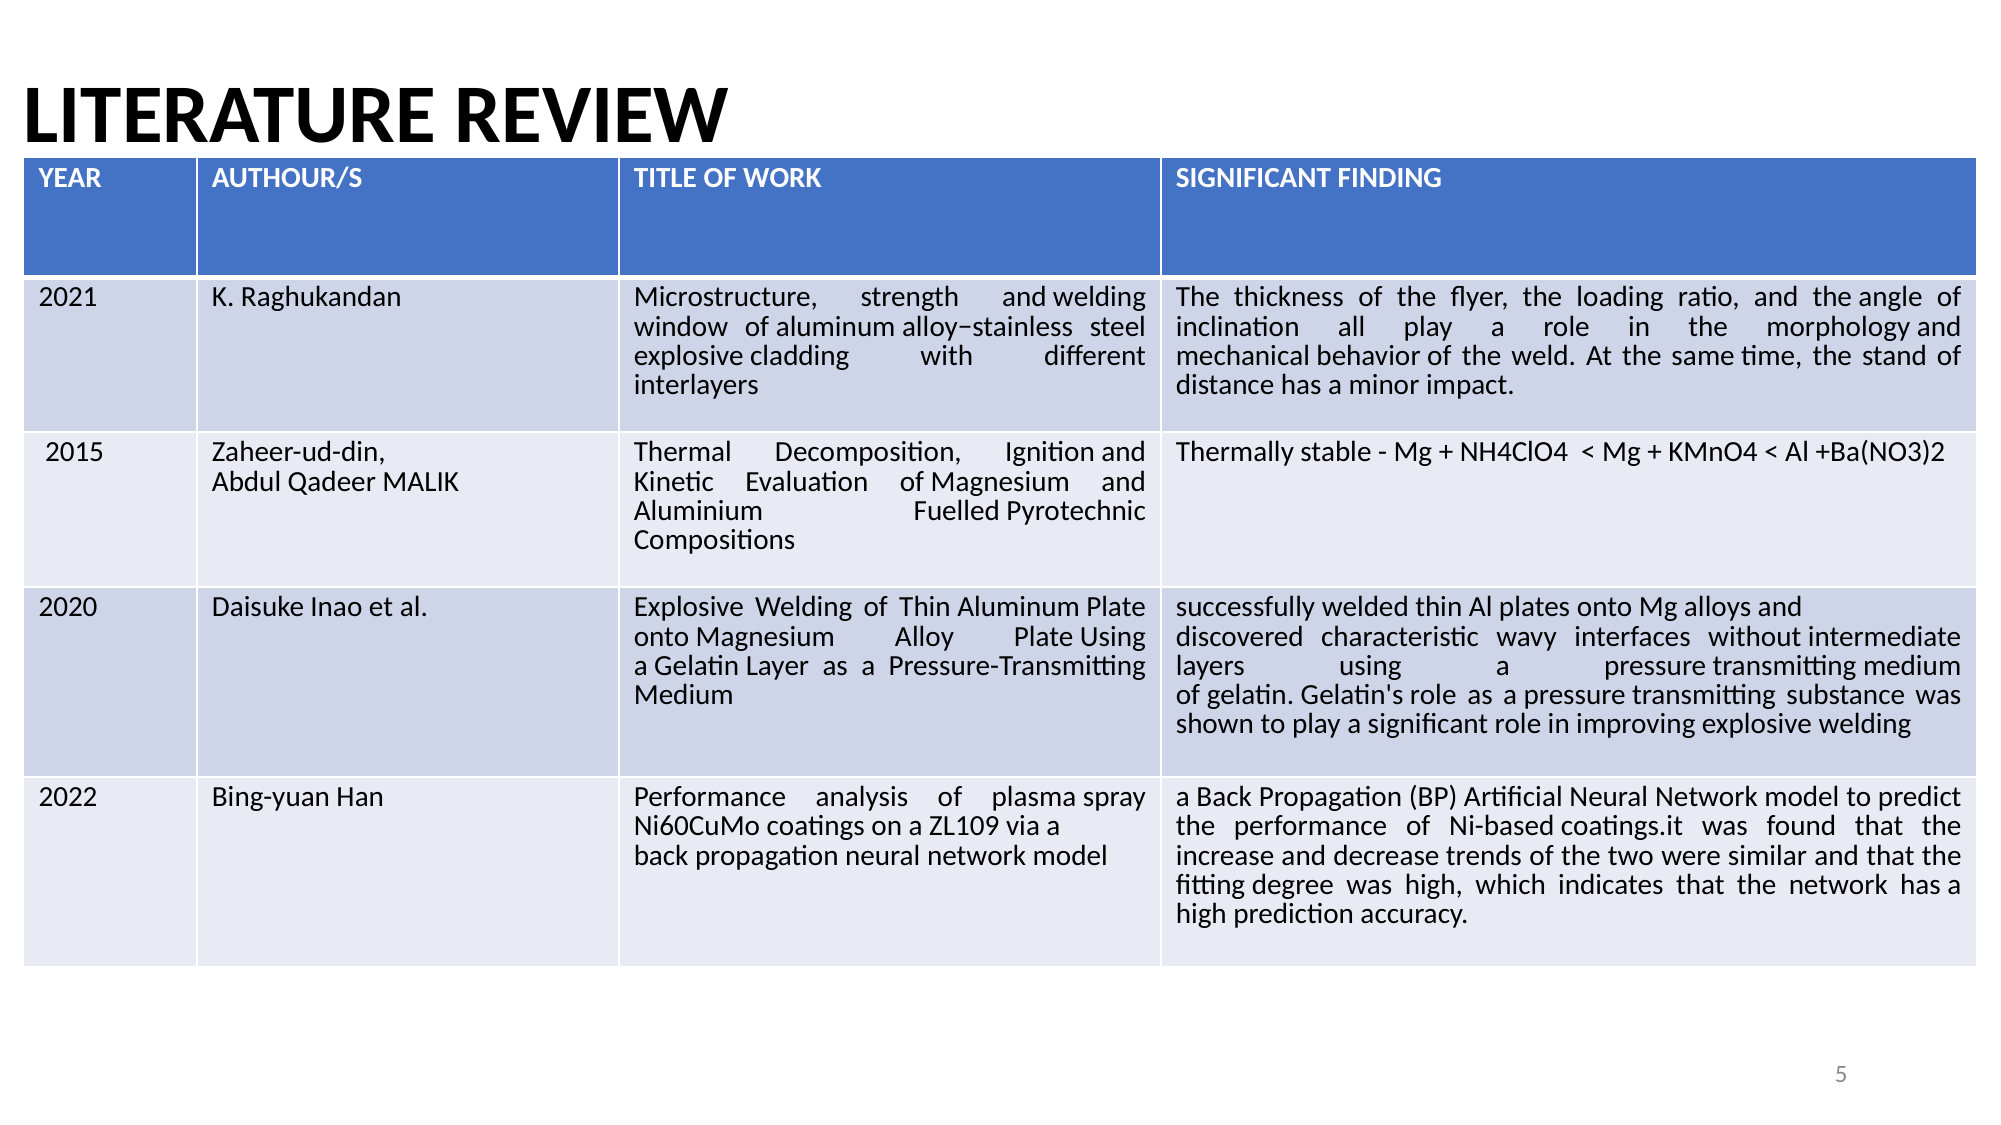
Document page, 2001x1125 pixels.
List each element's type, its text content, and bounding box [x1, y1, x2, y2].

table_header SIGNIFICANT FINDING​ ​ [1162, 158, 1976, 275]
table_cell successfully welded thin Al plates onto Mg alloys and ​ discovered characteristic wavy interfaces without intermediate layers using a pressure transmitting medium of gelatin. Gelatin's role as a pressure transmitting substance was shown to play a significant role in improving explosive welding​ [1162, 588, 1976, 776]
table_cell The thickness of the flyer, the loading ratio, and the angle of inclination all play a role in the morphology and mechanical behavior of the weld. At the same time, the stand of distance has a minor impact.​ [1162, 280, 1976, 431]
table_header TITLE OF WORK​ ​ ​ [620, 158, 1160, 275]
table_cell Microstructure, strength and welding window of aluminum alloy−stainless steel explosive cladding with different interlayers​ [620, 280, 1160, 431]
table_cell 2015​ [24, 433, 196, 586]
table_cell Bing-yuan Han​ [198, 778, 618, 966]
table_cell 2020​ ​ ​ [24, 588, 196, 776]
table_cell Daisuke Inao et al.​ [198, 588, 618, 776]
table_cell Performance analysis of plasma spray Ni60CuMo coatings on a ZL109 via a​ back propagation neural network model​ [620, 778, 1160, 966]
table_cell a Back Propagation (BP) Artificial Neural Network model to predict the performance of Ni-based coatings.it was found that the increase and decrease trends of the two were similar and that the fitting degree was high, which indicates that the network has a high prediction accuracy.​ [1162, 778, 1976, 966]
table_cell Thermal Decomposition, Ignition and Kinetic Evaluation of Magnesium and Aluminium Fuelled Pyrotechnic Compositions​ [620, 433, 1160, 586]
text_box LITERATURE REVIEW [0, 51, 861, 167]
table_header YEAR​ ​ [24, 158, 196, 275]
table_cell 2022​ [24, 778, 196, 966]
slide_number 5 [1412, 1042, 1863, 1103]
table_header AUTHOUR/S​ ​ [198, 158, 618, 275]
table_cell K. Raghukandan​ [198, 280, 618, 431]
table_cell 2021​ [24, 280, 196, 431]
table_cell Explosive Welding of Thin Aluminum Plate onto Magnesium Alloy Plate Using a Gelatin Layer as a Pressure-Transmitting Medium​ [620, 588, 1160, 776]
table_cell Thermally stable - Mg + NH4ClO4 < Mg + KMnO4 < Al +Ba(NO3)2​ [1162, 433, 1976, 586]
table_cell Zaheer-ud-din, Abdul Qadeer MALIK​ [198, 433, 618, 586]
